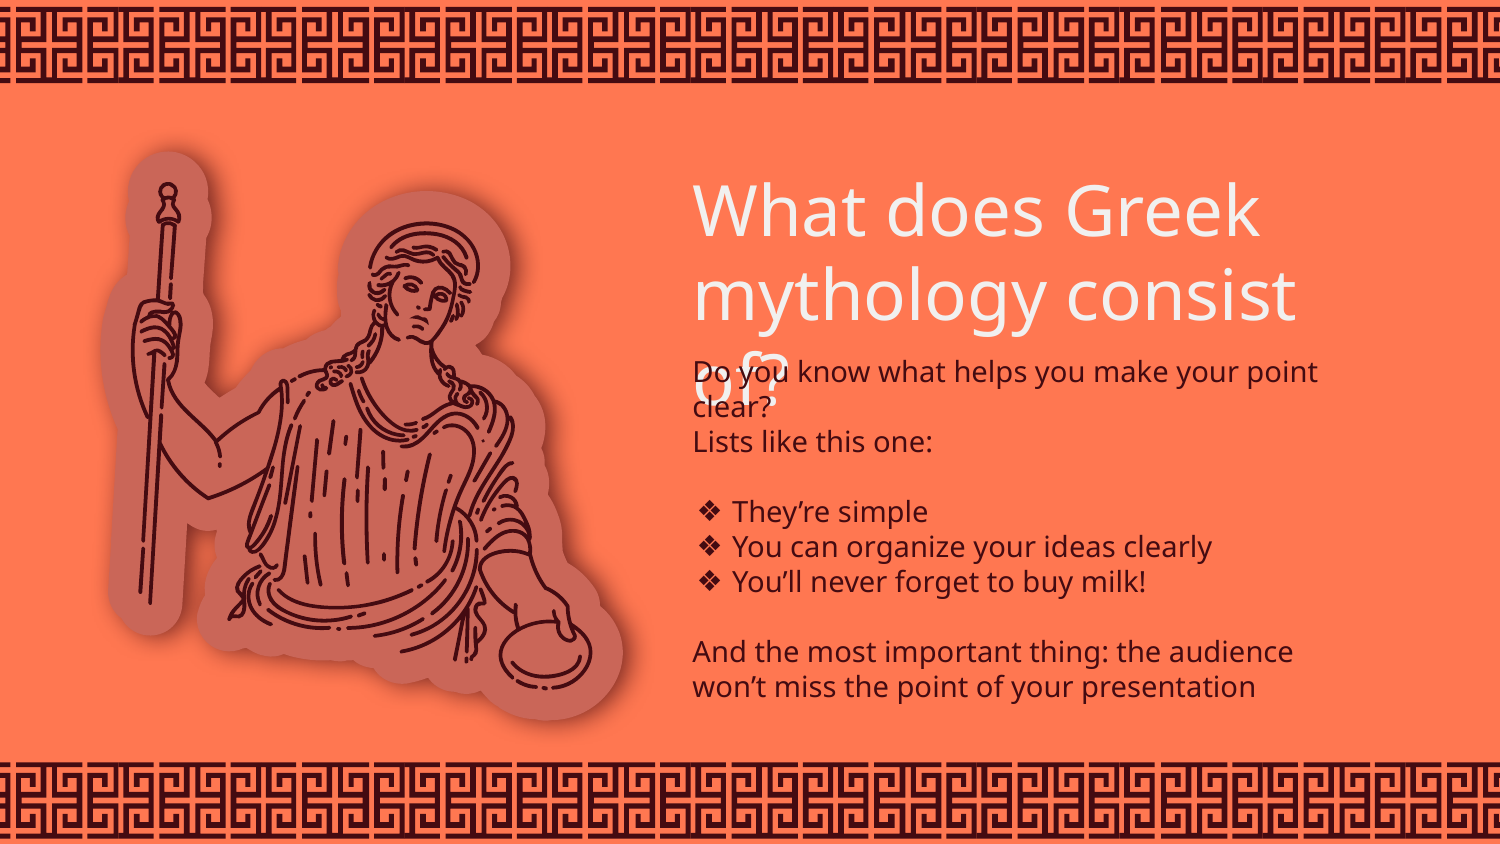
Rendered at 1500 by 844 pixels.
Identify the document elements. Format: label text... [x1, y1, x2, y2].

title What does Greek mythology consist of? [677, 150, 1383, 334]
subtitle Do you know what helps you make your point clear? Lists like this one: They’re simple You can organize your ideas clearly You’ll never forget to buy milk! And the most important thing: the audience won’t miss the point of your presentation [677, 371, 1383, 685]
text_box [83, 183, 666, 686]
